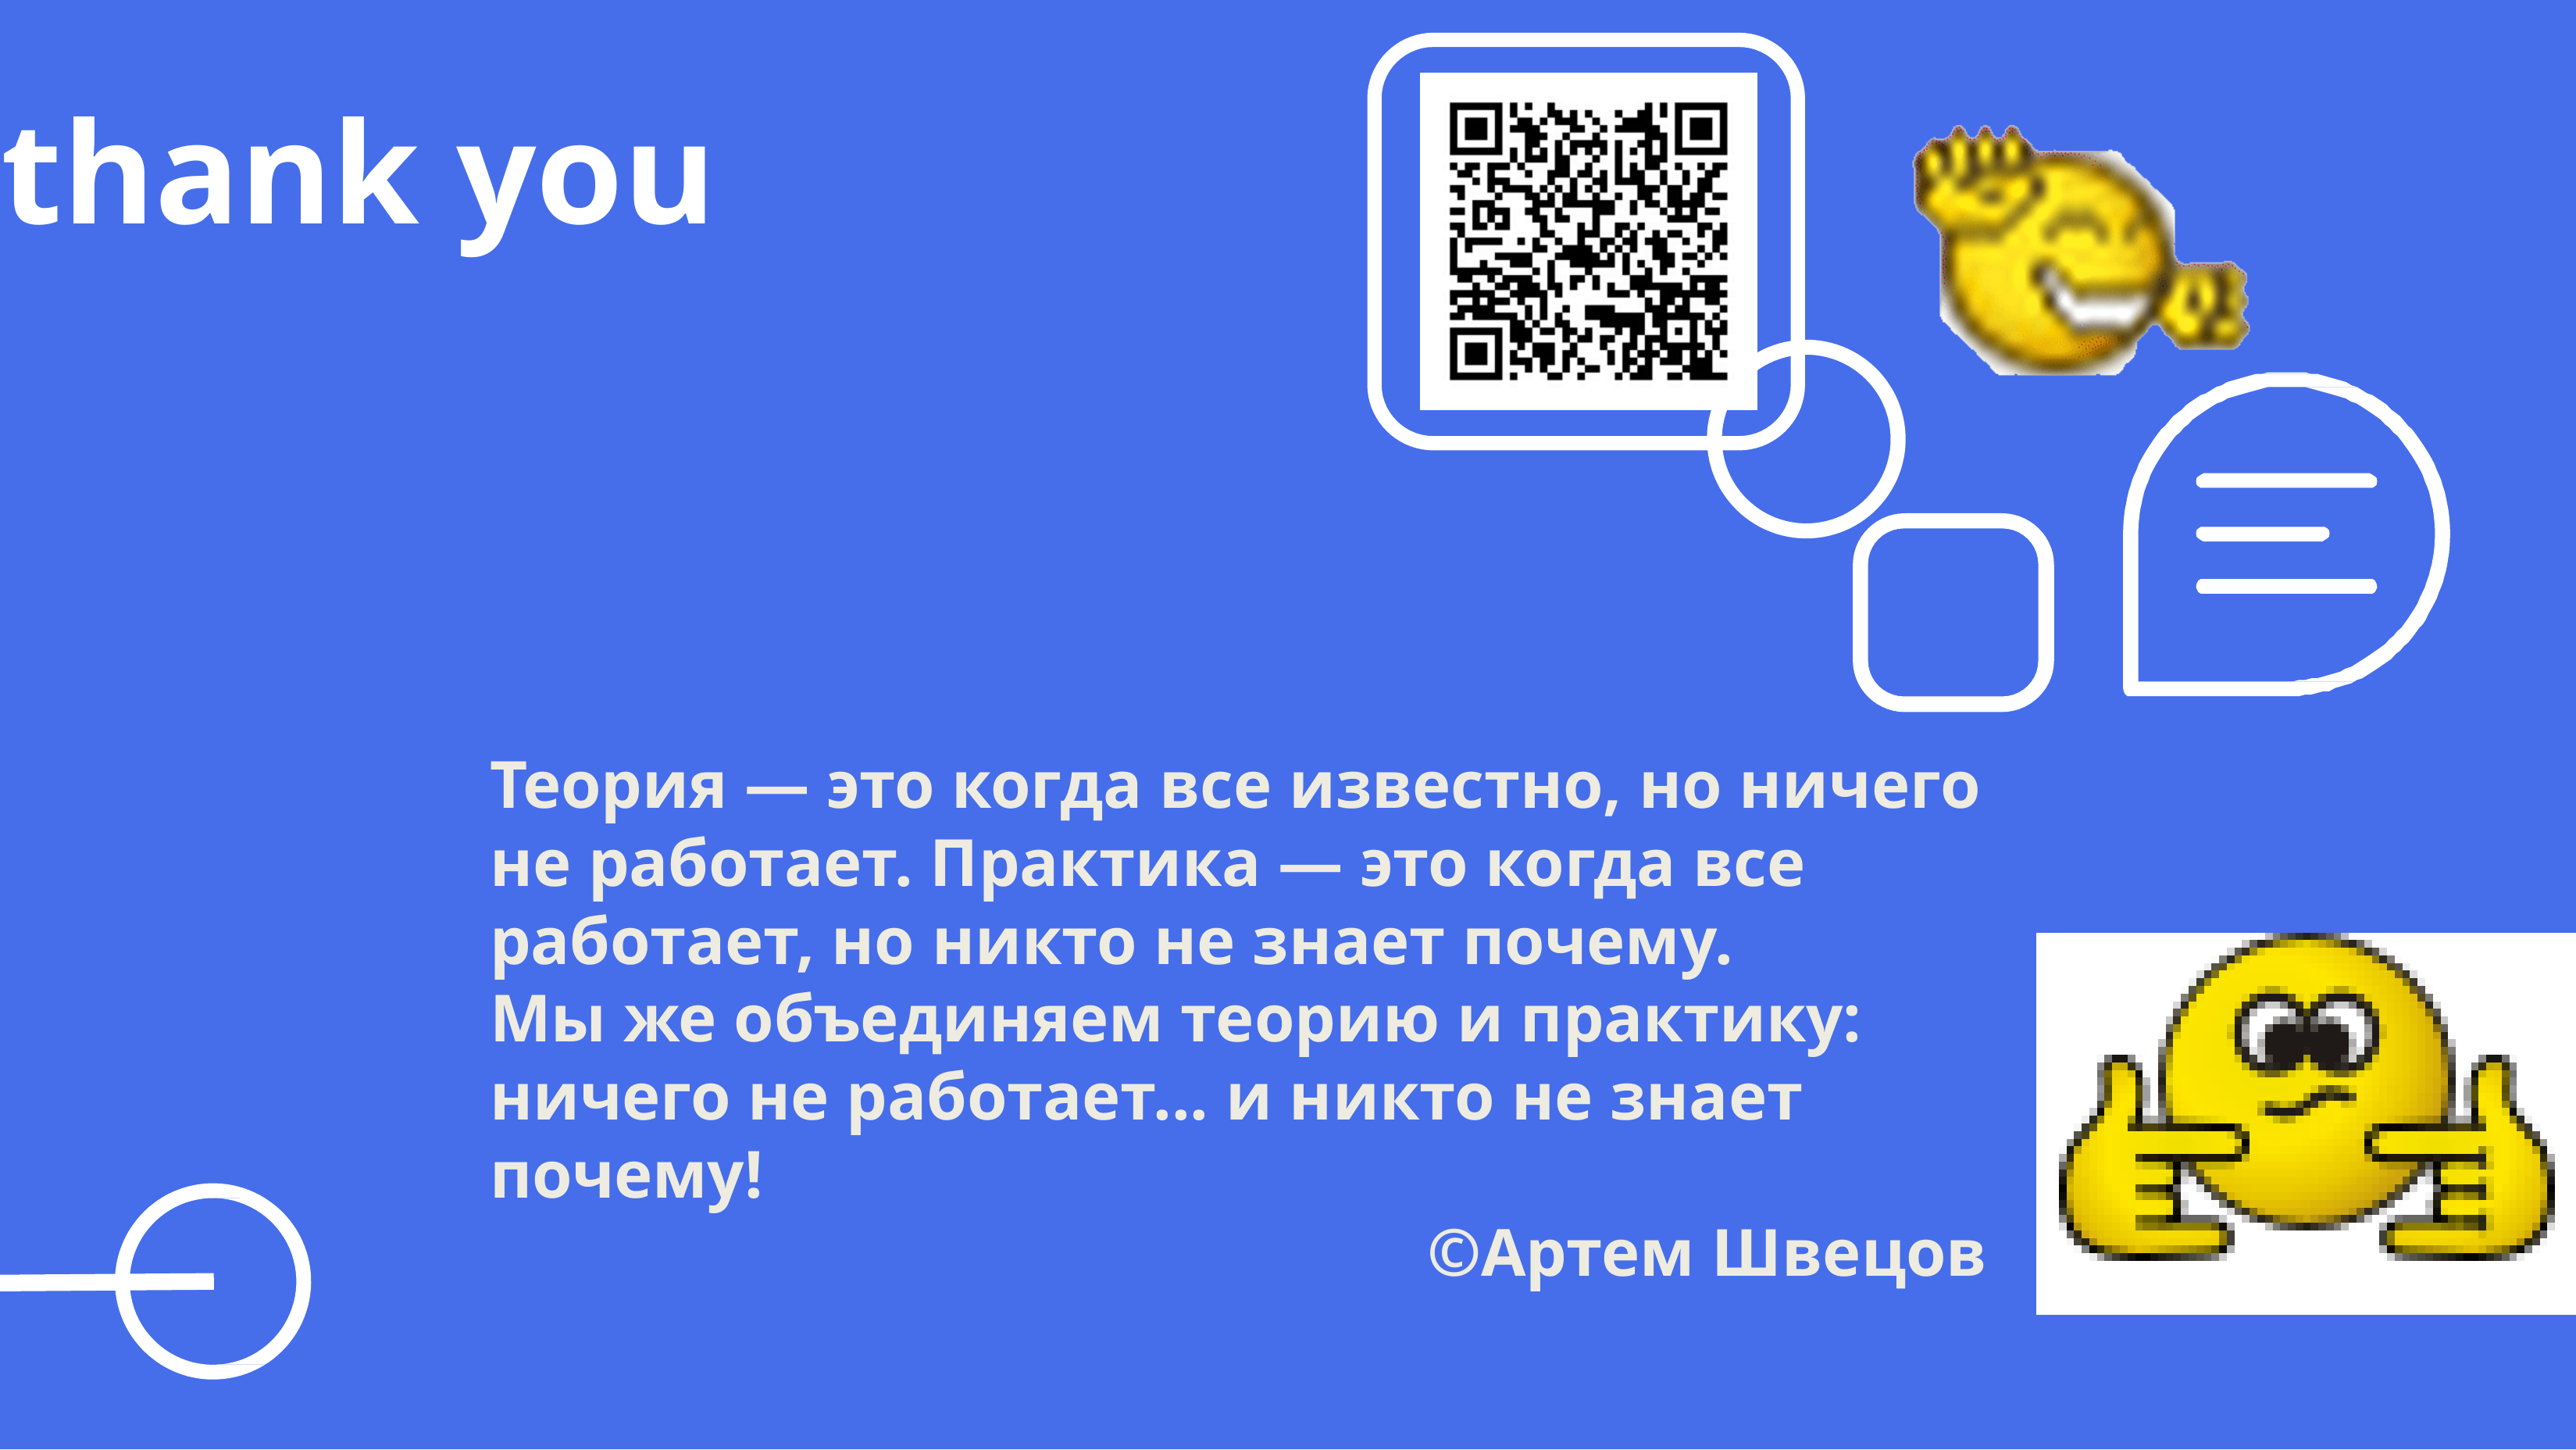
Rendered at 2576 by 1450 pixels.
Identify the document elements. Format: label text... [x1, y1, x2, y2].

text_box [1367, 32, 2055, 712]
text_box Теория — это когда все известно, но ничего не работает. Практика — это когда все работает, но никто не знает почему. Мы же объединяем теорию и практику: ничего не работает... и никто не знает почему! ©Артем Швецов [478, 737, 2055, 1295]
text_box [0, 1183, 312, 1380]
picture [1810, 87, 2358, 427]
picture [2036, 933, 2576, 1315]
text_box [2123, 389, 2450, 697]
title thank you [0, 80, 1363, 325]
